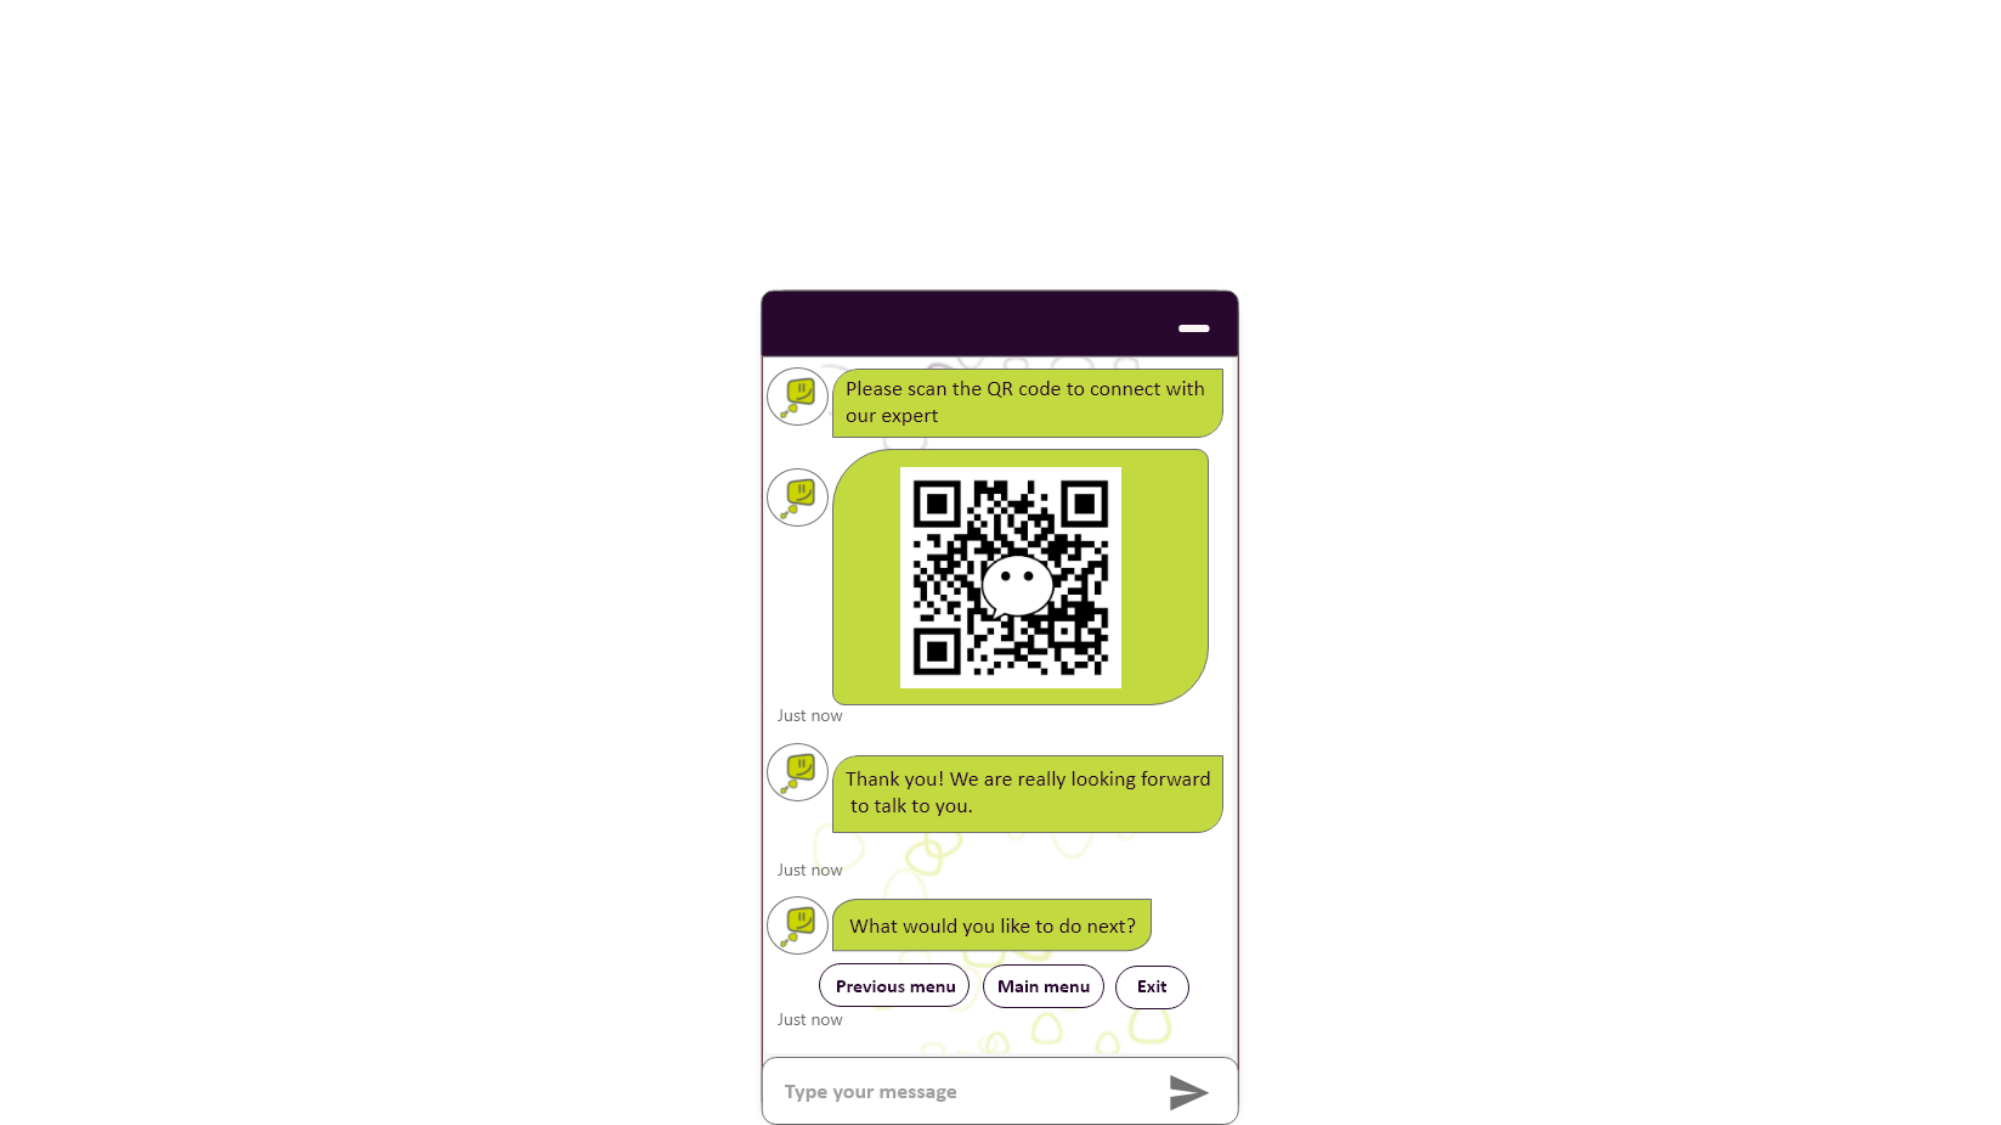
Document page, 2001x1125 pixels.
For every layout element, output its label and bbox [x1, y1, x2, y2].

picture [739, 0, 1260, 1125]
